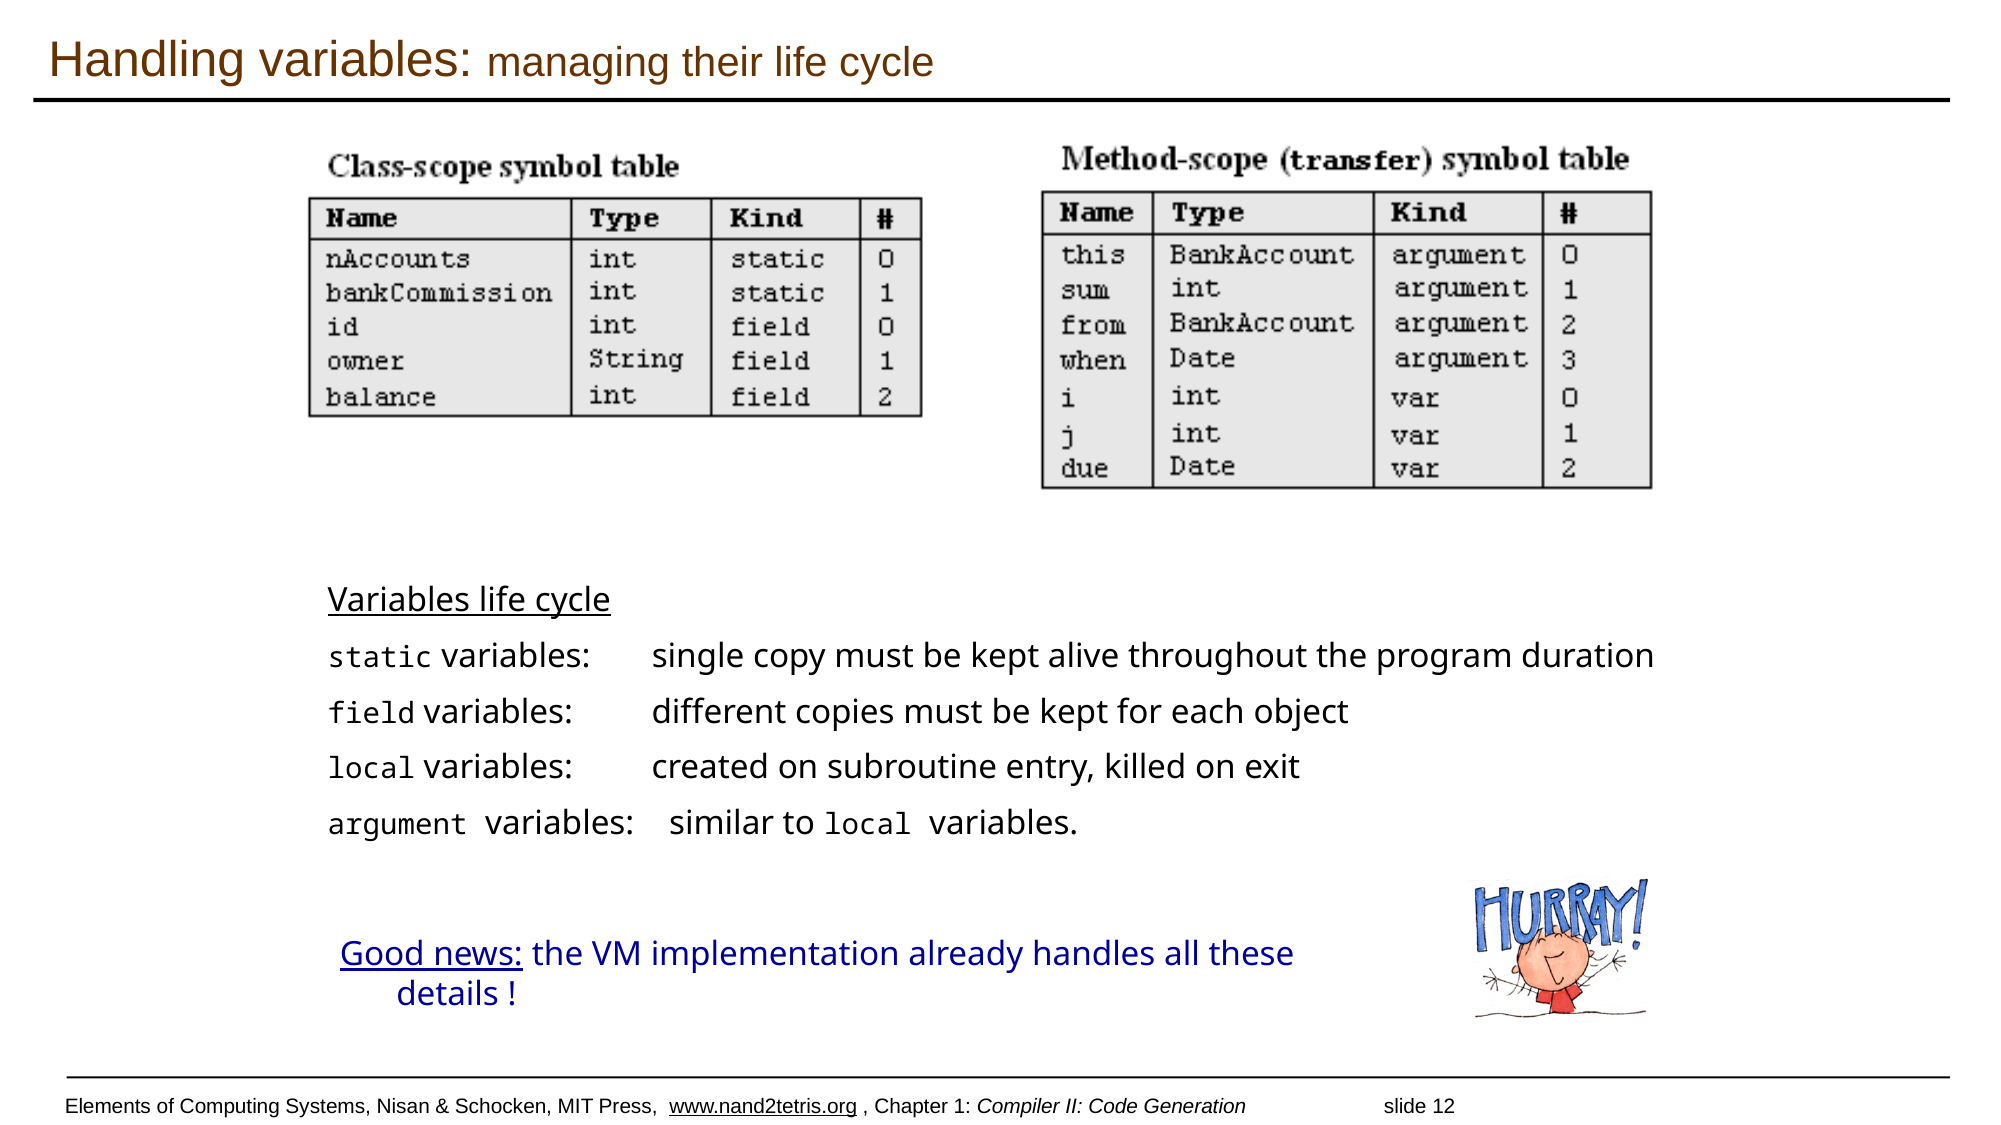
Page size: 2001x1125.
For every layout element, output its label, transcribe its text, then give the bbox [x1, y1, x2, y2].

list Variables life cycle static variables: single copy must be kept alive throughout the program duration field variables: different copies must be kept for each object local variables: created on subroutine entry, killed on exit argument variables: similar to local variables. [312, 575, 1725, 875]
title Handling variables: managing their life cycle [33, 12, 1950, 100]
picture [1035, 121, 1674, 492]
picture [1462, 874, 1663, 1022]
picture [290, 148, 941, 420]
text_box Good news: the VM implementation already handles all these details ! [324, 924, 1438, 988]
